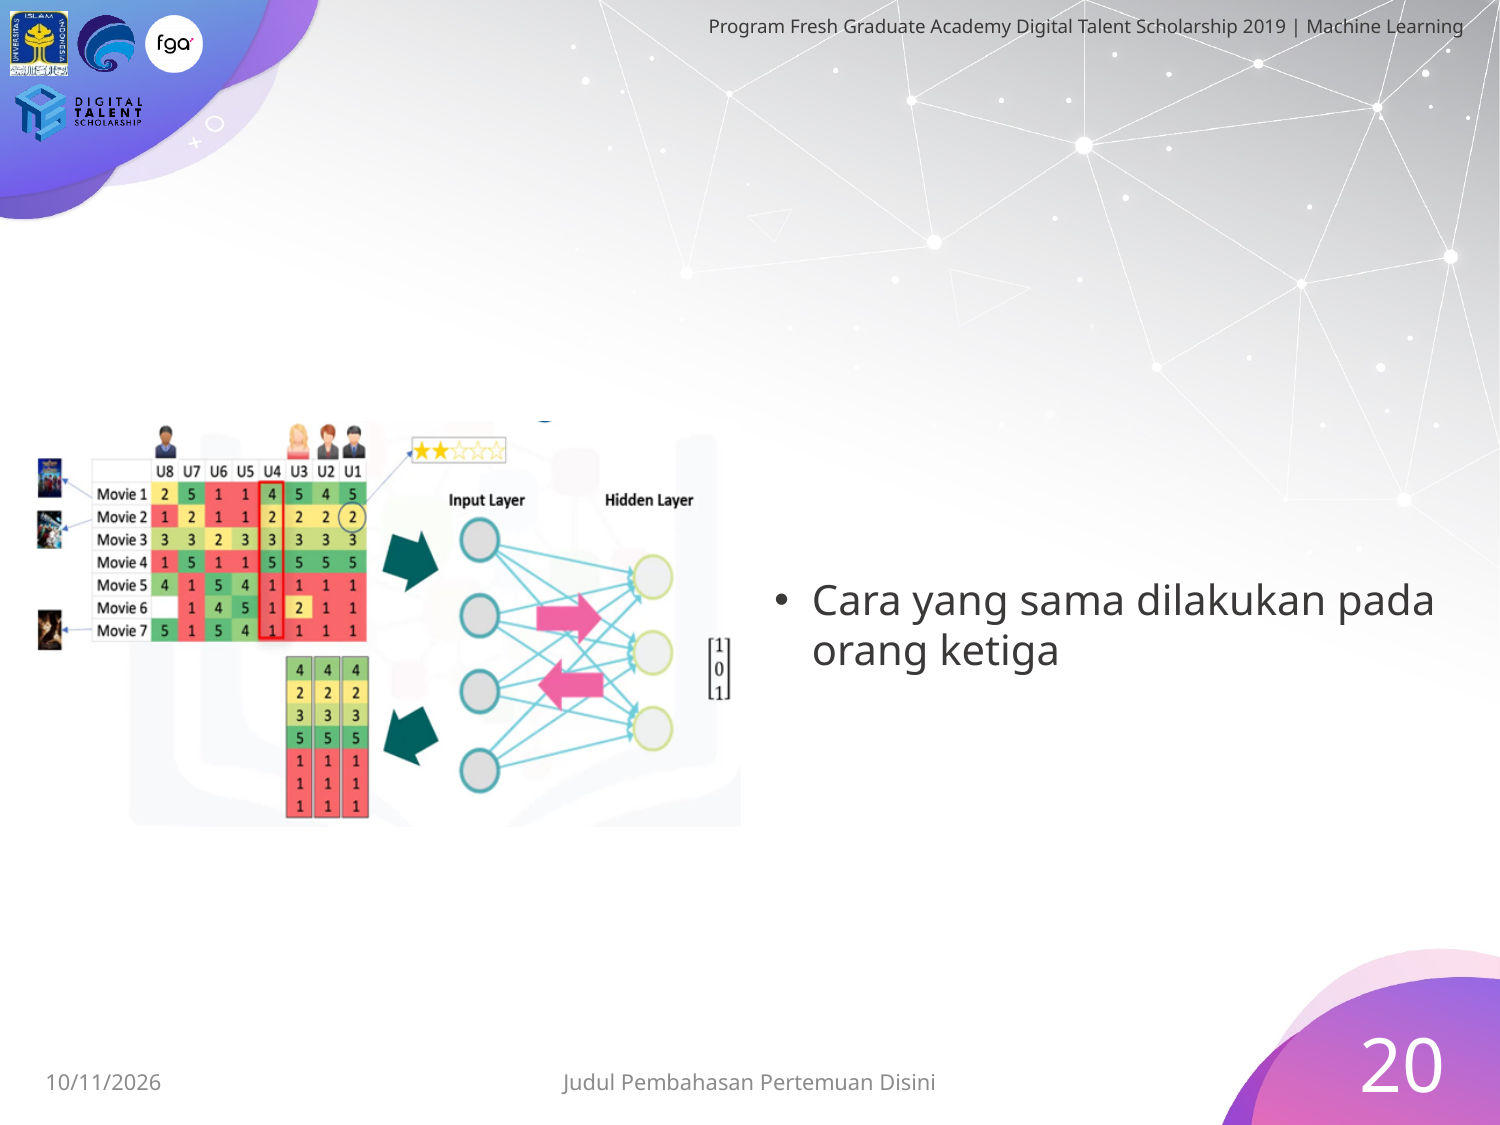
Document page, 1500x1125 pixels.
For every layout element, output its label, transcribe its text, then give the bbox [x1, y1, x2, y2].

list Cara yang sama dilakukan pada orang ketiga [759, 234, 1478, 1014]
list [30, 421, 741, 827]
footer Judul Pembahasan Pertemuan Disini [382, 1053, 1118, 1114]
slide_number 20 [1327, 1023, 1478, 1114]
picture [0, 0, 1500, 1125]
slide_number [30, 1053, 272, 1114]
